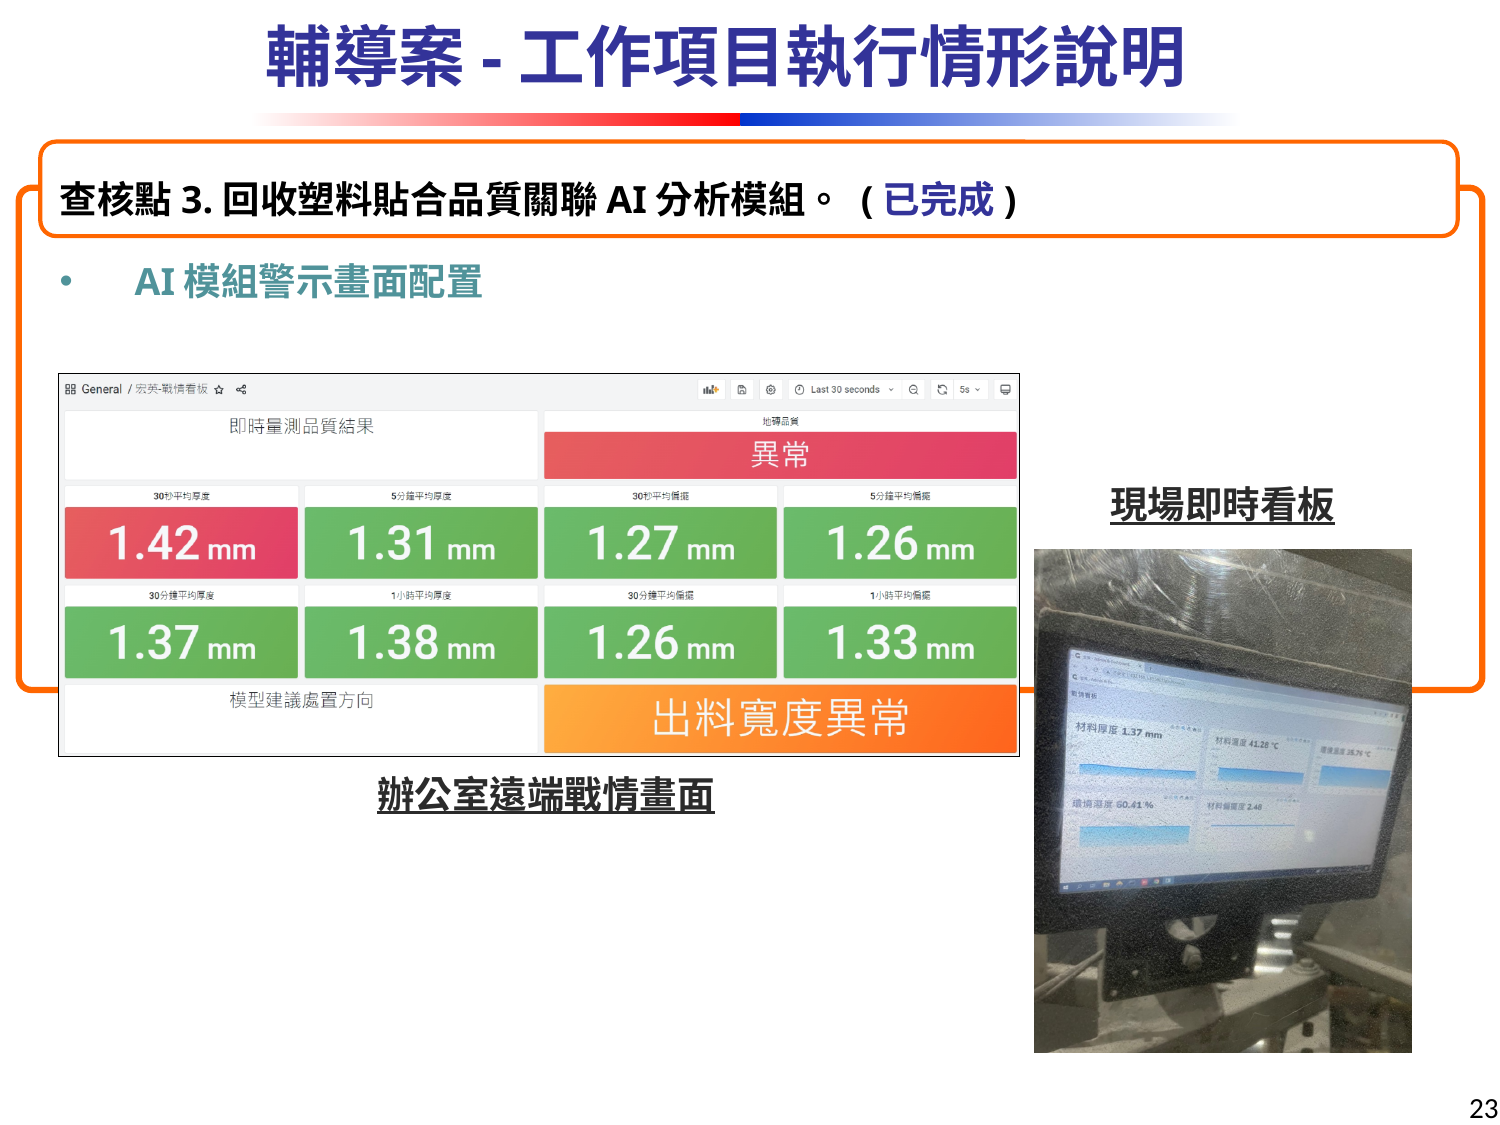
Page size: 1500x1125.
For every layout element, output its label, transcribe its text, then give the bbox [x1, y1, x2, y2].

text_box 輔導案-工作項目執行情形說明 [182, 4, 1270, 105]
picture [1033, 549, 1412, 1053]
text_box 現場即時看板 [1095, 474, 1350, 534]
text_box 辦公室遠端戰情畫面 [362, 766, 730, 823]
text_box 查核點3.回收塑料貼合品質關聯AI分析模組。 (已完成) [38, 139, 1460, 239]
text_box AI模組警示畫面配置 [44, 250, 1368, 1055]
text_box [18, 187, 1483, 691]
picture [58, 373, 1020, 758]
